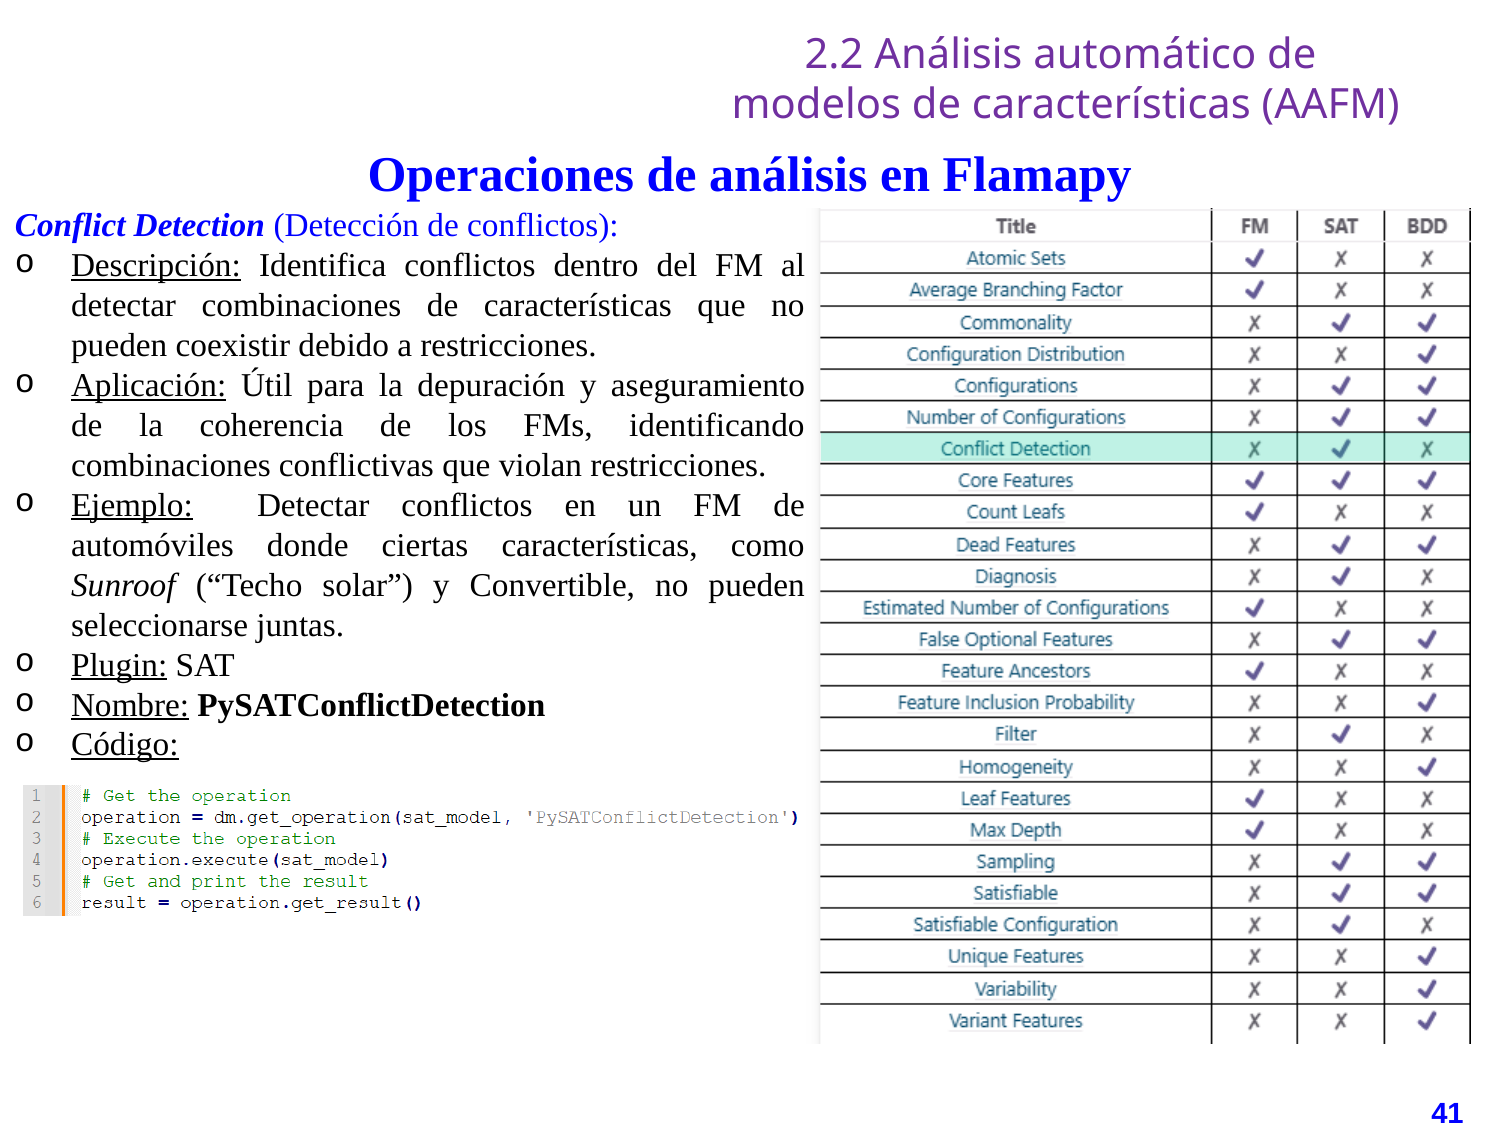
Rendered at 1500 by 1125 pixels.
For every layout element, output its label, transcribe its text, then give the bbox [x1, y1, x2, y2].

text_box Operaciones de análisis en Flamapy [0, 134, 1500, 209]
text_box Conflict Detection (Detección de conflictos): Descripción: Identifica conflictos dentro del FM al detectar combinaciones de características que no pueden coexistir debido a restricciones. Aplicación: Útil para la depuración y aseguramiento de la coherencia de los FMs, identificando combinaciones conflictivas que violan restricciones. Ejemplo: Detectar conflictos en un FM de automóviles donde ciertas características, como Sunroof (“Techo solar”) y Convertible, no pueden seleccionarse juntas. Plugin: SAT Nombre: PySATConflictDetection Código: [0, 196, 821, 770]
picture [22, 207, 1471, 1044]
title 2.2 Análisis automático de modelos de características (AAFM) [631, 19, 1500, 126]
